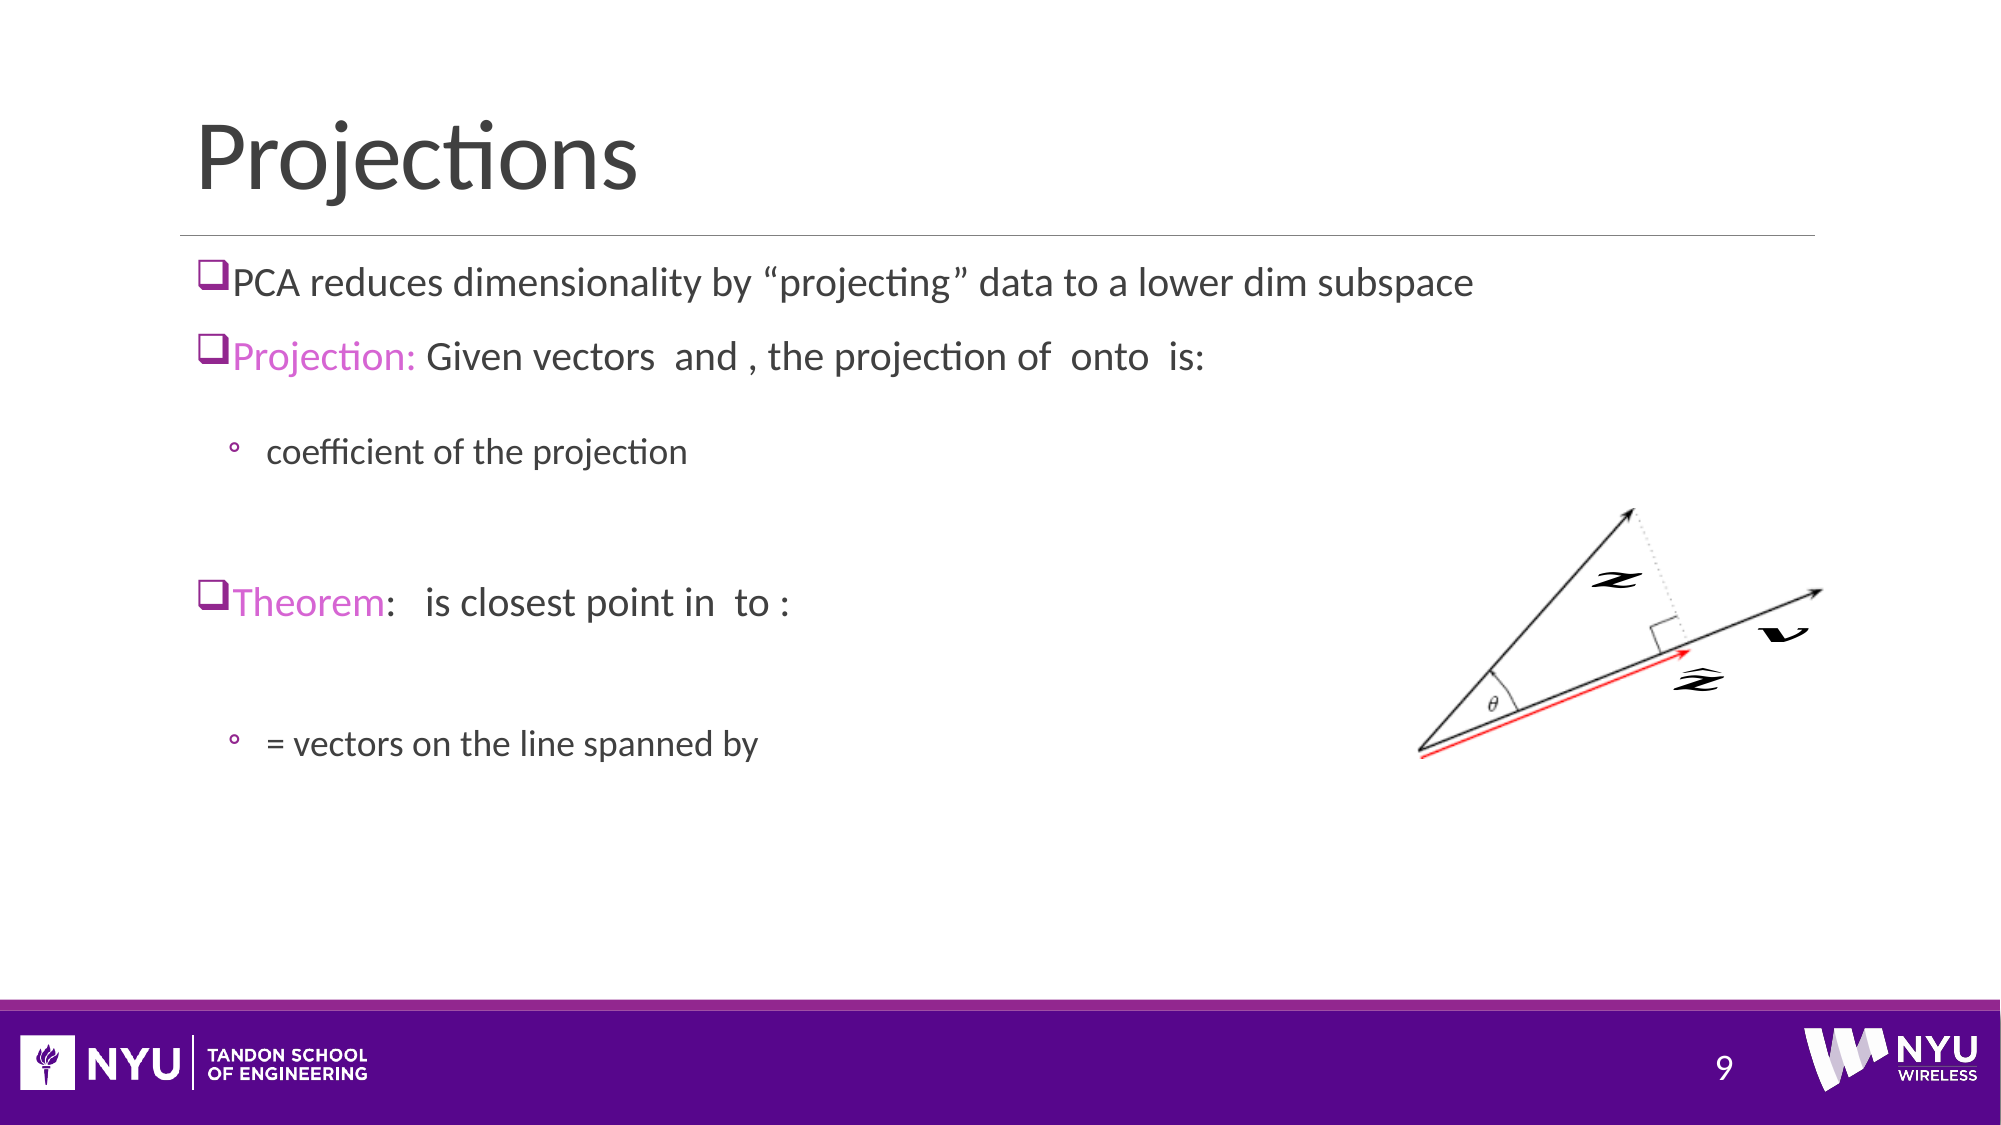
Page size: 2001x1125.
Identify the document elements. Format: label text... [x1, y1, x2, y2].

slide_number 9 [1533, 1035, 1749, 1096]
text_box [1416, 508, 1843, 807]
title Projections [180, 47, 1830, 218]
